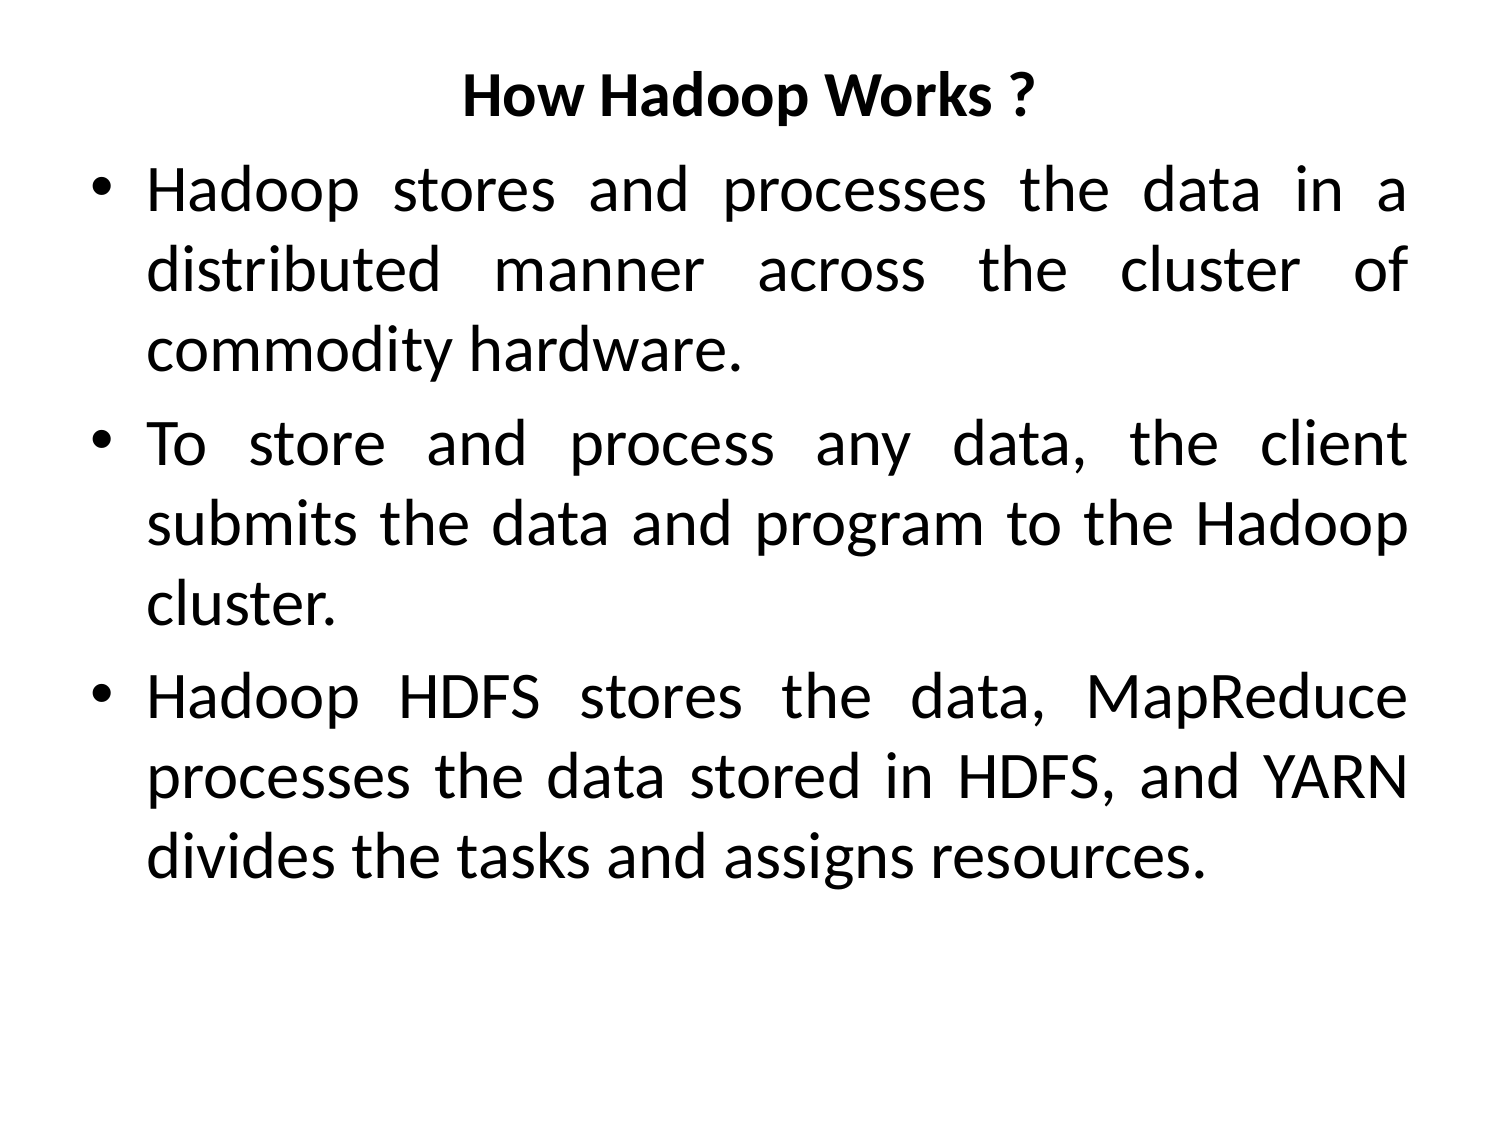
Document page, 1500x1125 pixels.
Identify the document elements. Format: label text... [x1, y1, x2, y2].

list Hadoop stores and processes the data in a distributed manner across the cluster of commodity hardware. To store and process any data, the client submits the data and program to the Hadoop cluster. Hadoop HDFS stores the data, MapReduce processes the data stored in HDFS, and YARN divides the tasks and assigns resources. [75, 137, 1425, 1005]
title How Hadoop Works ? [75, 45, 1425, 137]
